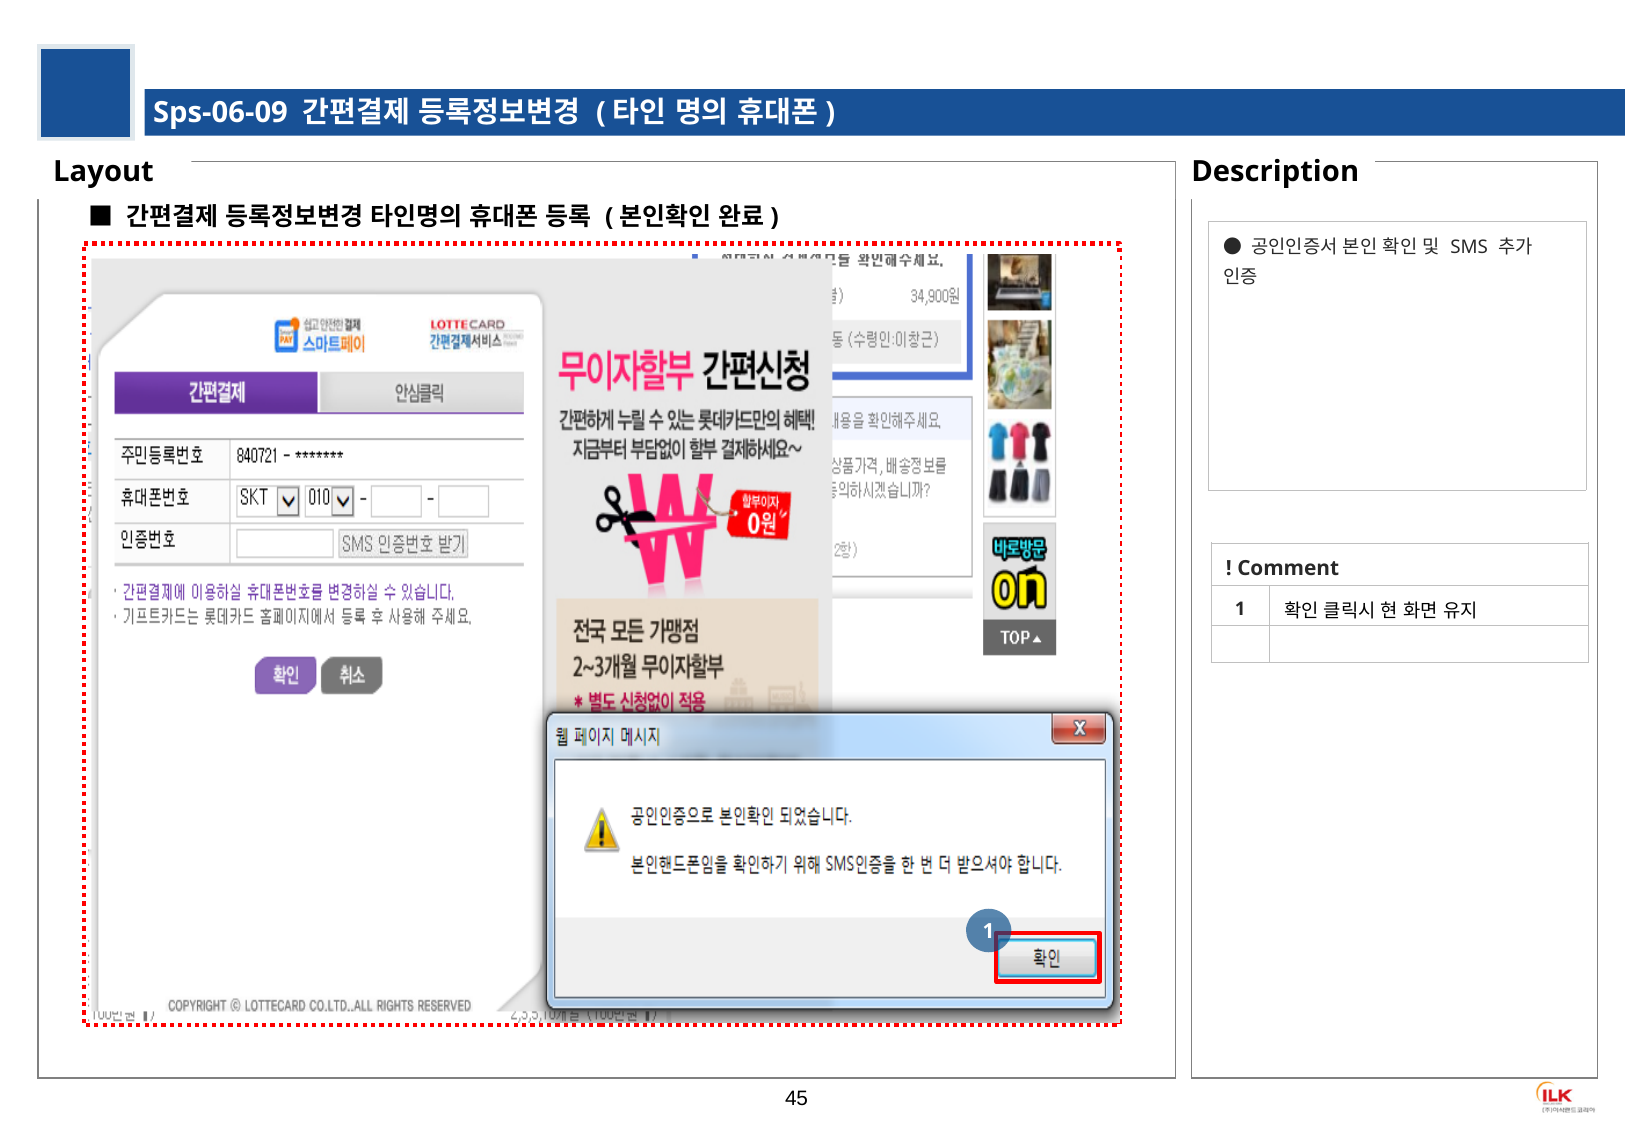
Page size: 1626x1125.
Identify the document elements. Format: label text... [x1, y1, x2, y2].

picture [1532, 1079, 1598, 1115]
table_cell [1212, 626, 1269, 662]
table_cell 1 [1212, 586, 1269, 625]
picture [87, 254, 1120, 1023]
table_header ● 공인인증서 본인 확인 및 SMS 추가 인증 [1209, 222, 1586, 490]
table_cell 확인 클릭시 현 화면 유지 [1270, 586, 1588, 625]
text_box ■ 간편결제 등록정보변경 타인명의 휴대폰 등록 (본인확인 완료) [72, 185, 1131, 246]
table_cell [1270, 626, 1588, 662]
text_box Sps-06-09 간편결제 등록정보변경 (타인 명의 휴대폰) [153, 93, 1622, 129]
table_header ! Comment [1212, 544, 1588, 585]
